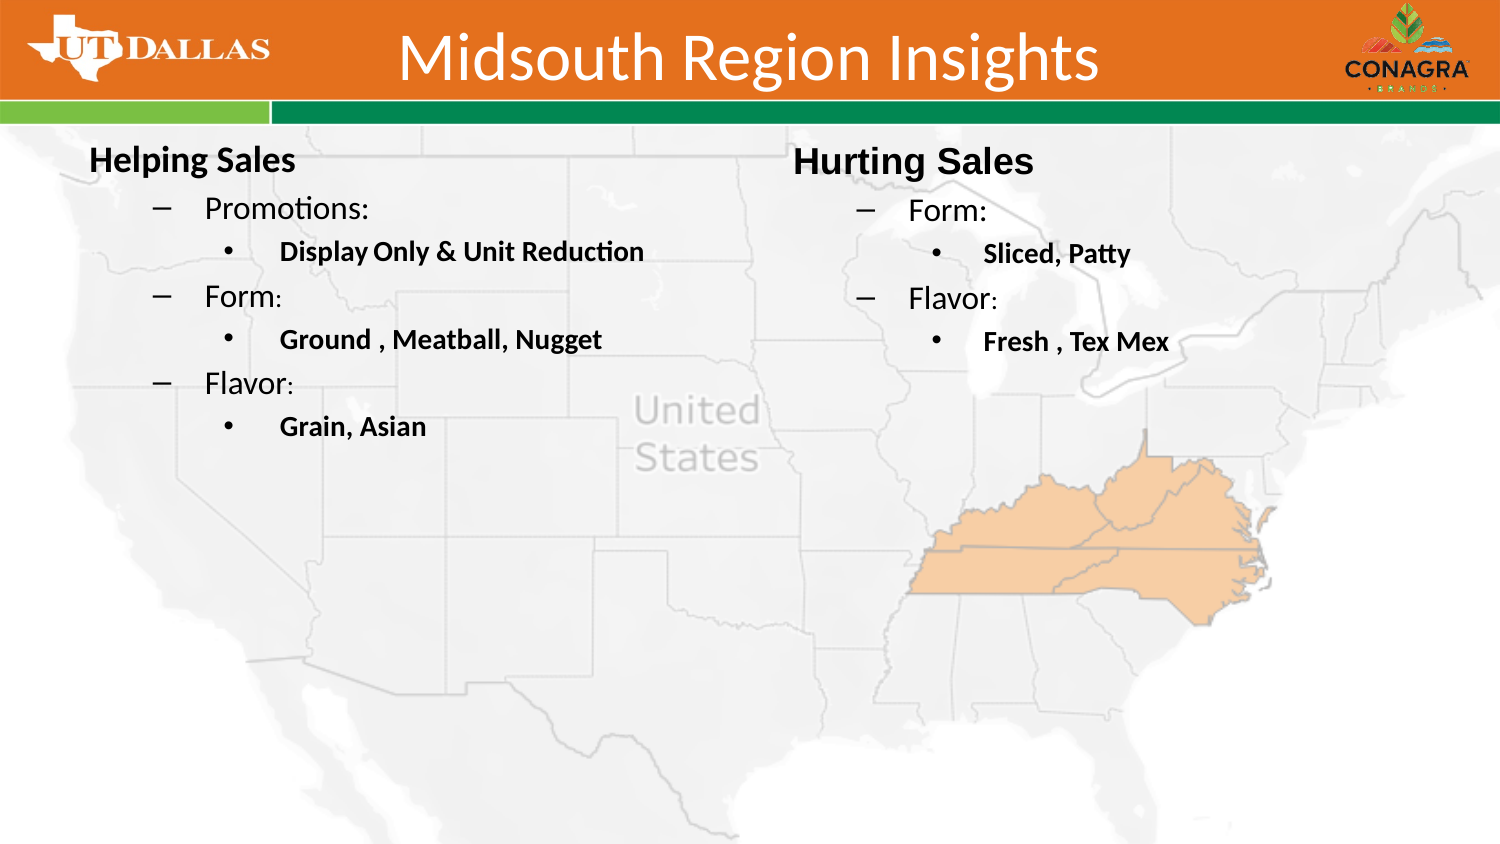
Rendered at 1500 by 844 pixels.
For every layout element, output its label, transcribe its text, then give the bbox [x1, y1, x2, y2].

title Midsouth Region Insights [131, 0, 1368, 107]
picture [0, 0, 1500, 844]
